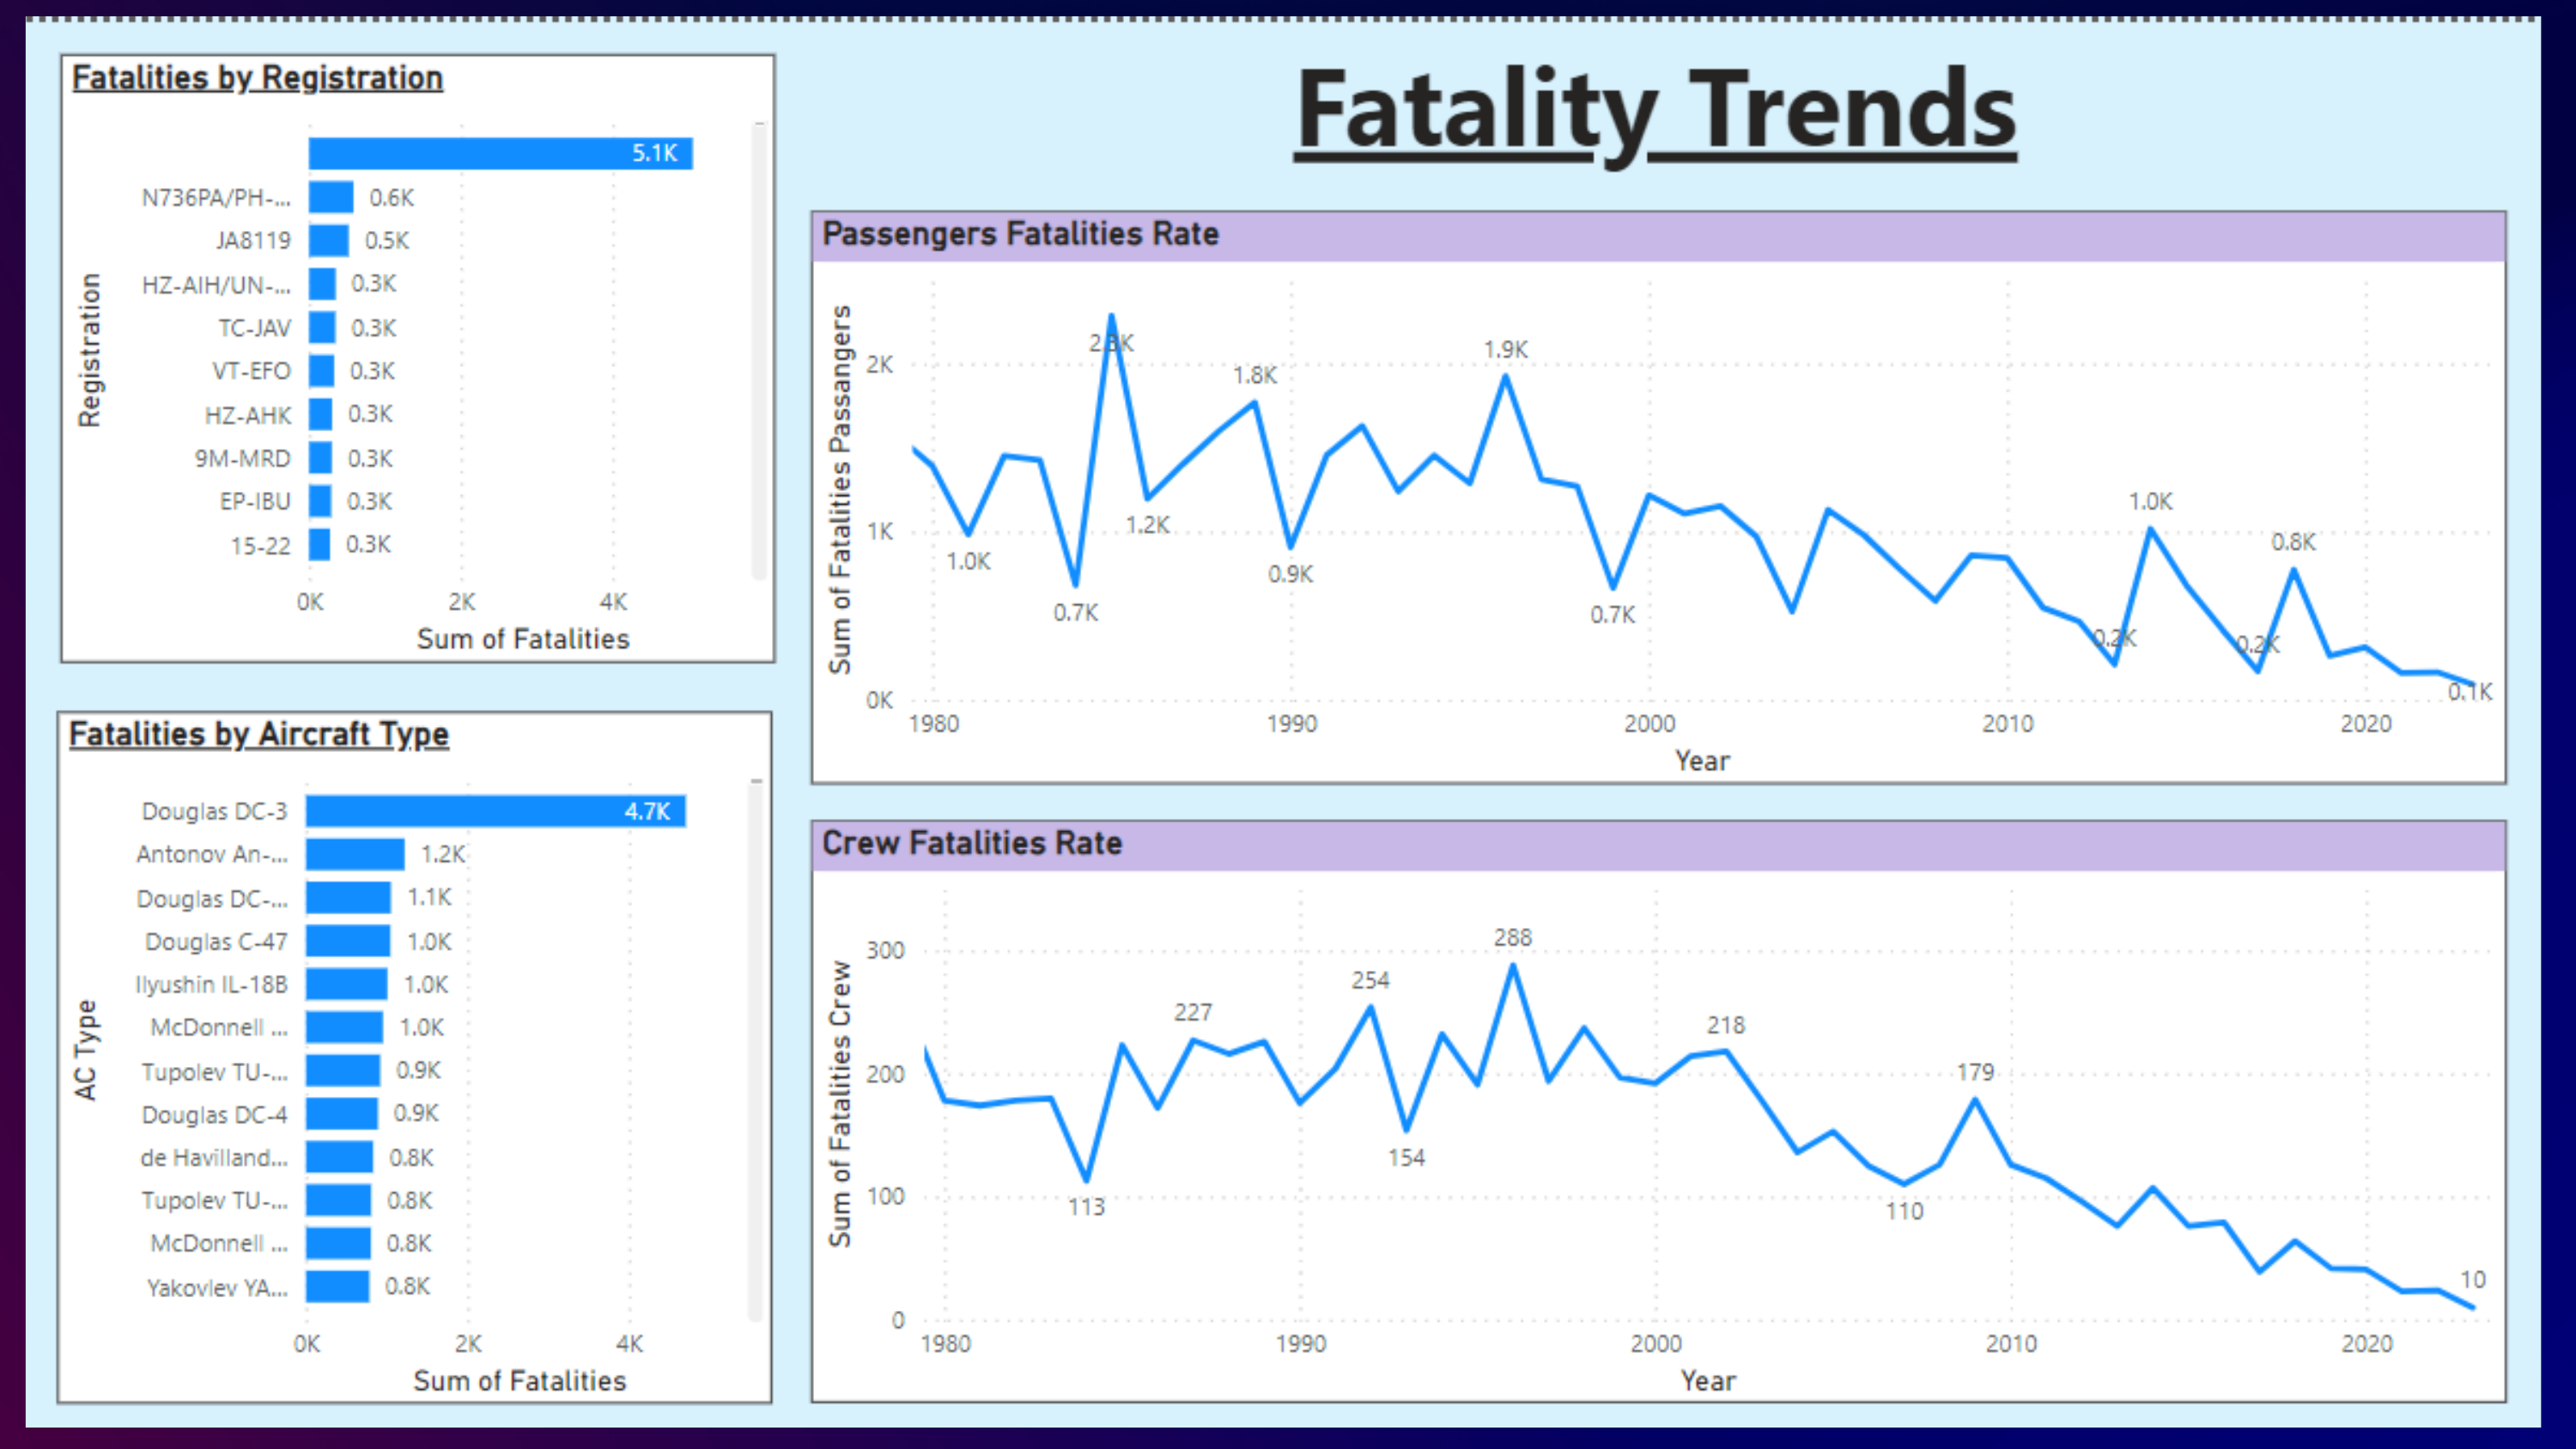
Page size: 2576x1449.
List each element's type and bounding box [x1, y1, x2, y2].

text_box [0, 0, 2576, 1449]
text_box [25, 16, 2542, 1428]
